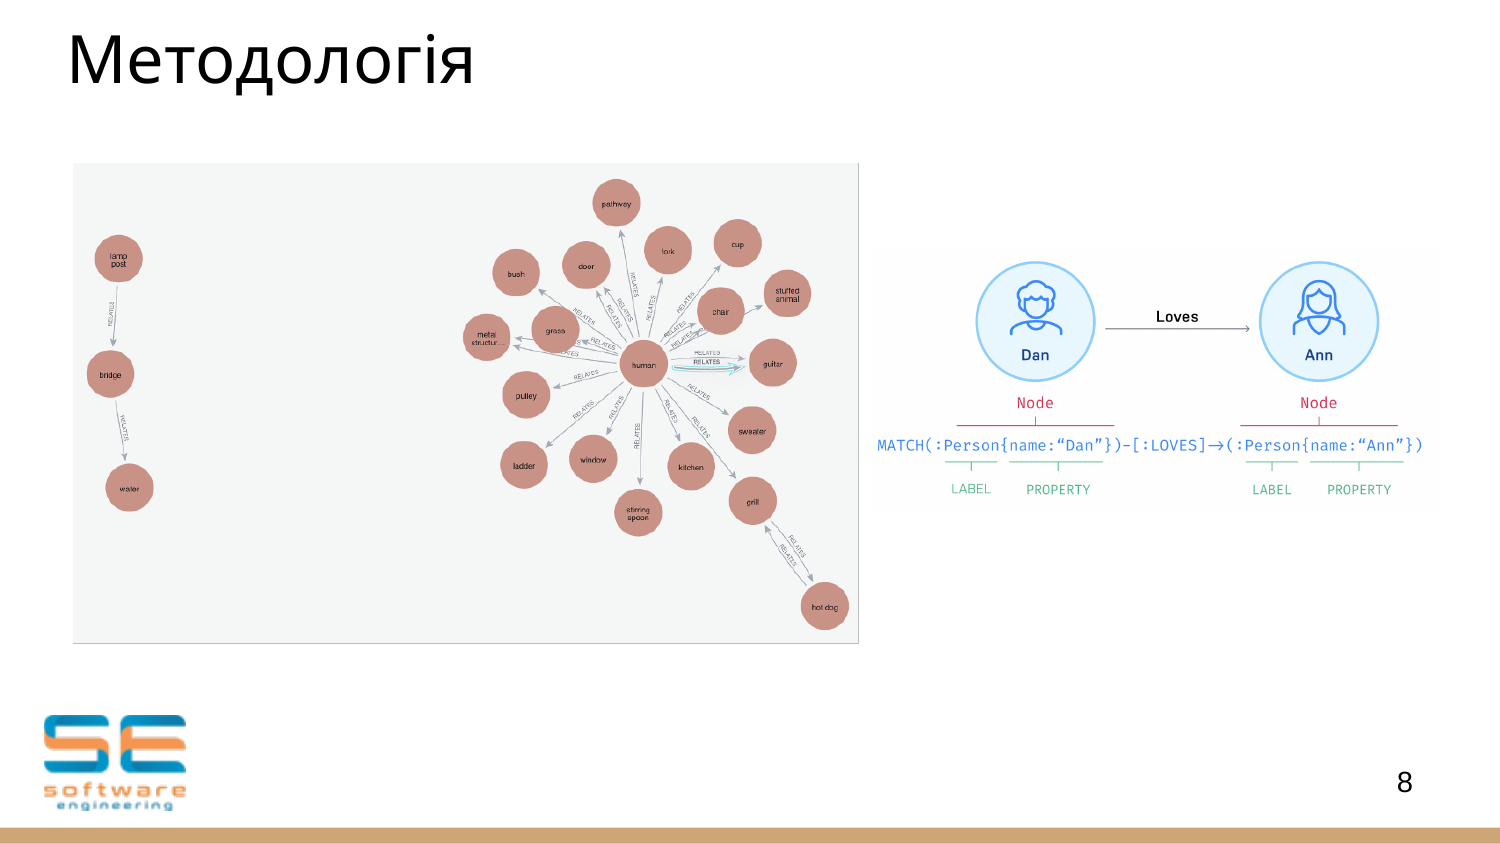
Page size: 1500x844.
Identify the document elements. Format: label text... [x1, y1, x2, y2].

picture [72, 162, 859, 644]
picture [43, 714, 186, 811]
text_box 8 [1382, 755, 1500, 806]
picture [867, 250, 1441, 515]
title Методологія [51, 0, 1449, 112]
